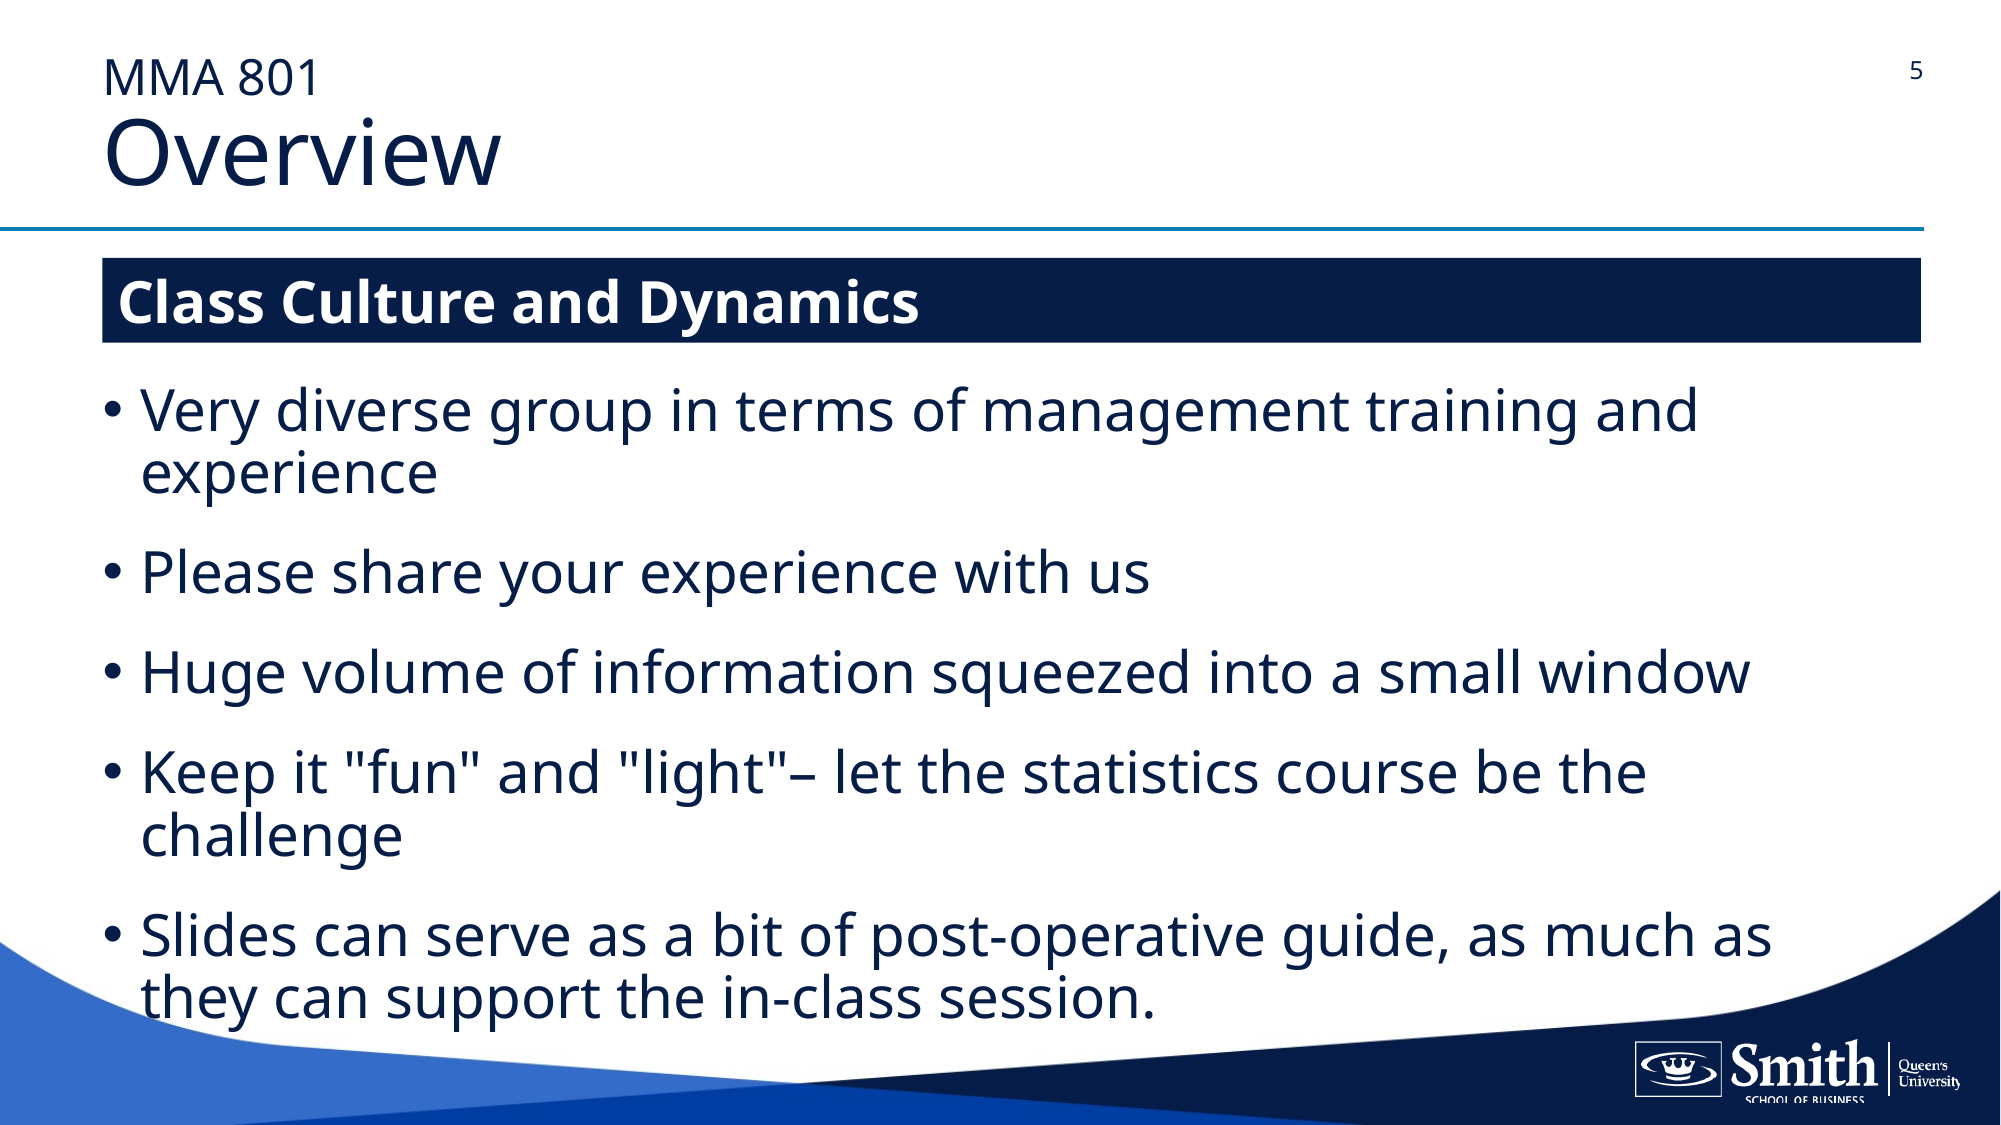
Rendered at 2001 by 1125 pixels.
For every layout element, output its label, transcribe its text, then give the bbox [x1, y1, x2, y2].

title MMA 801 Overview [102, 51, 1680, 205]
text_box Class Culture and Dynamics [102, 257, 1921, 343]
list Very diverse group in terms of management training and experience Please share your experience with us Huge volume of information squeezed into a small window Keep it "fun" and "light"– let the statistics course be the challenge Slides can serve as a bit of post-operative guide, as much as they can support the in-class session. [102, 380, 1872, 1125]
picture [0, 0, 2001, 1125]
